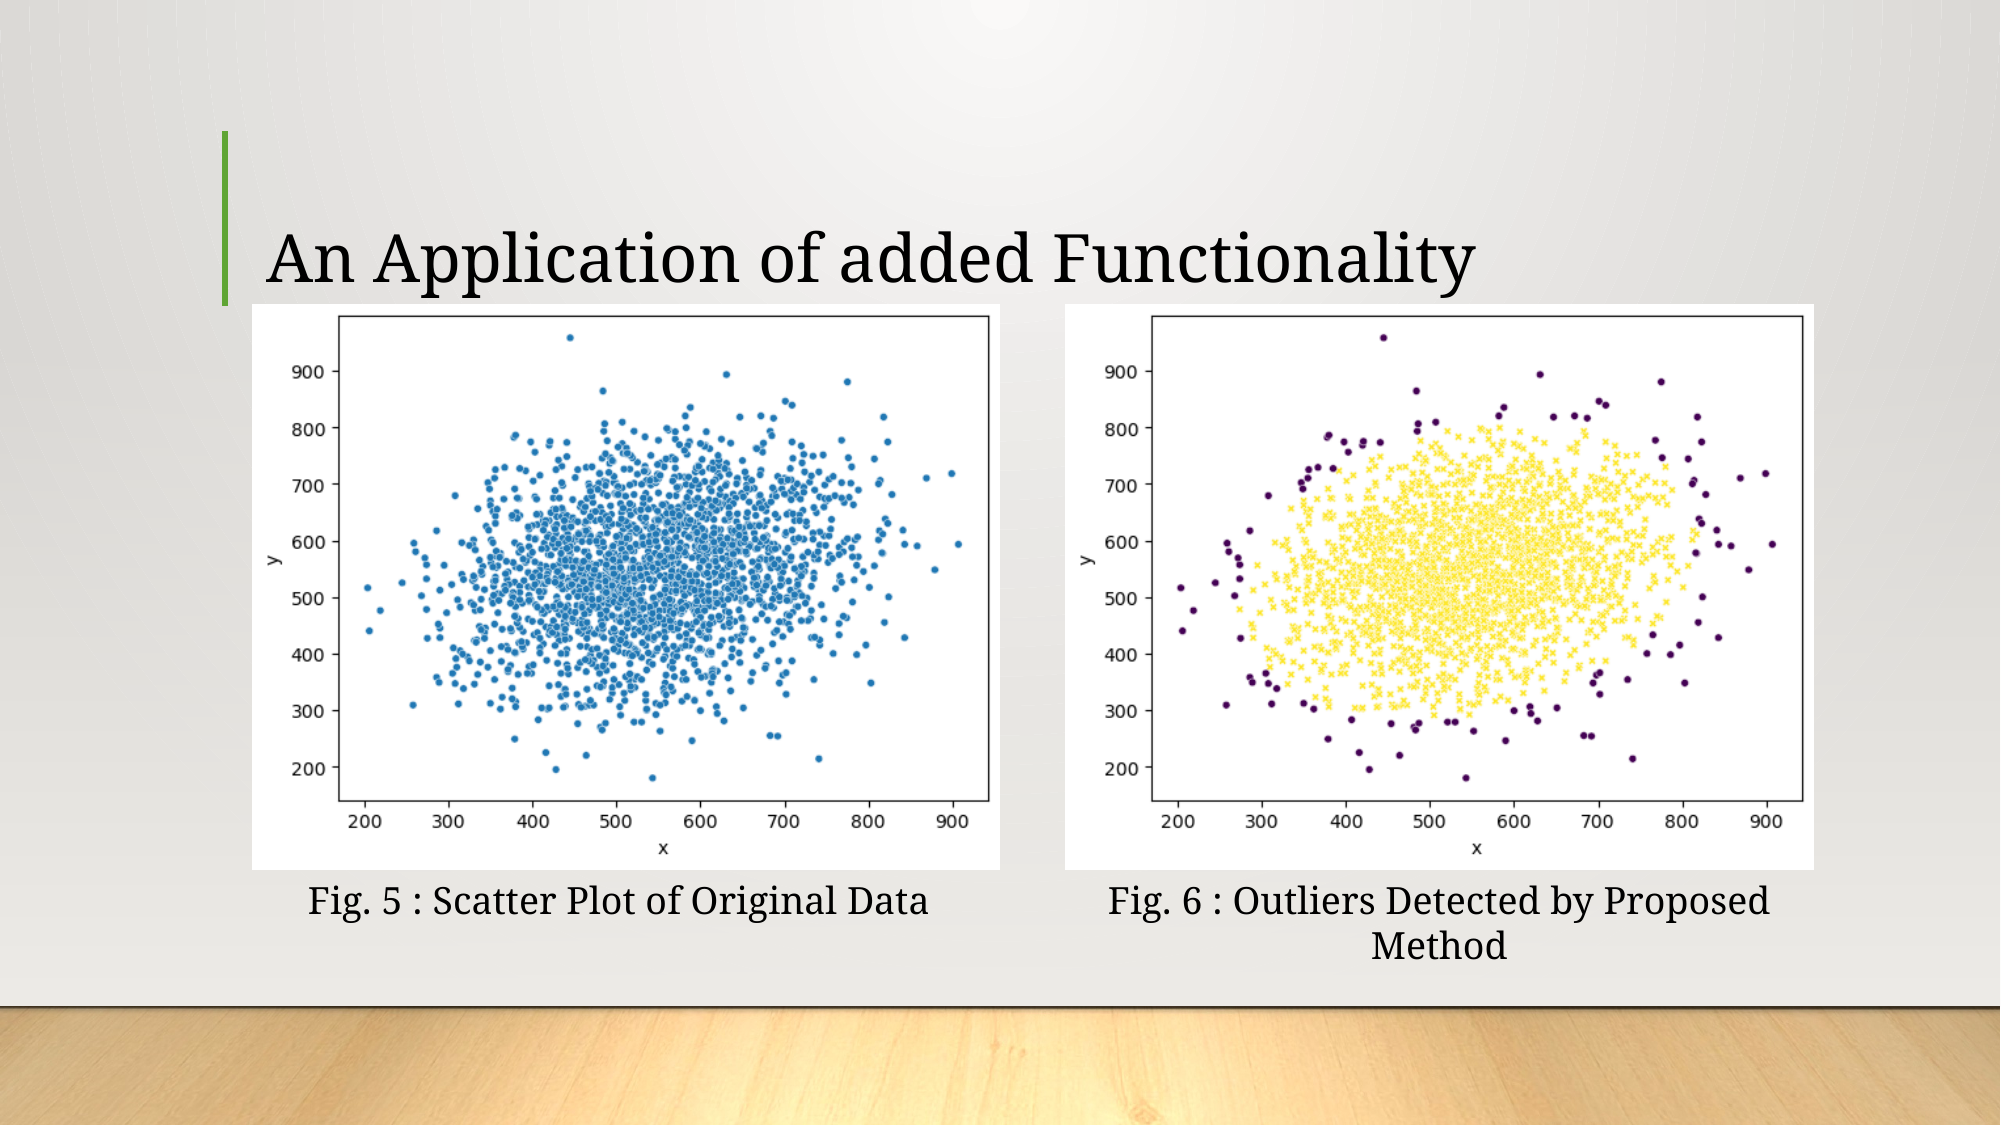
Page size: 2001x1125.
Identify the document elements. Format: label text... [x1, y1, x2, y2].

picture [1065, 303, 1814, 871]
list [251, 303, 1001, 871]
text_box Fig. 5 : Scatter Plot of Original Data [251, 871, 987, 930]
text_box Fig. 6 : Outliers Detected by Proposed Method [1065, 871, 1814, 975]
title An Application of added Functionality [251, 131, 1814, 305]
picture [0, 1006, 2000, 1125]
